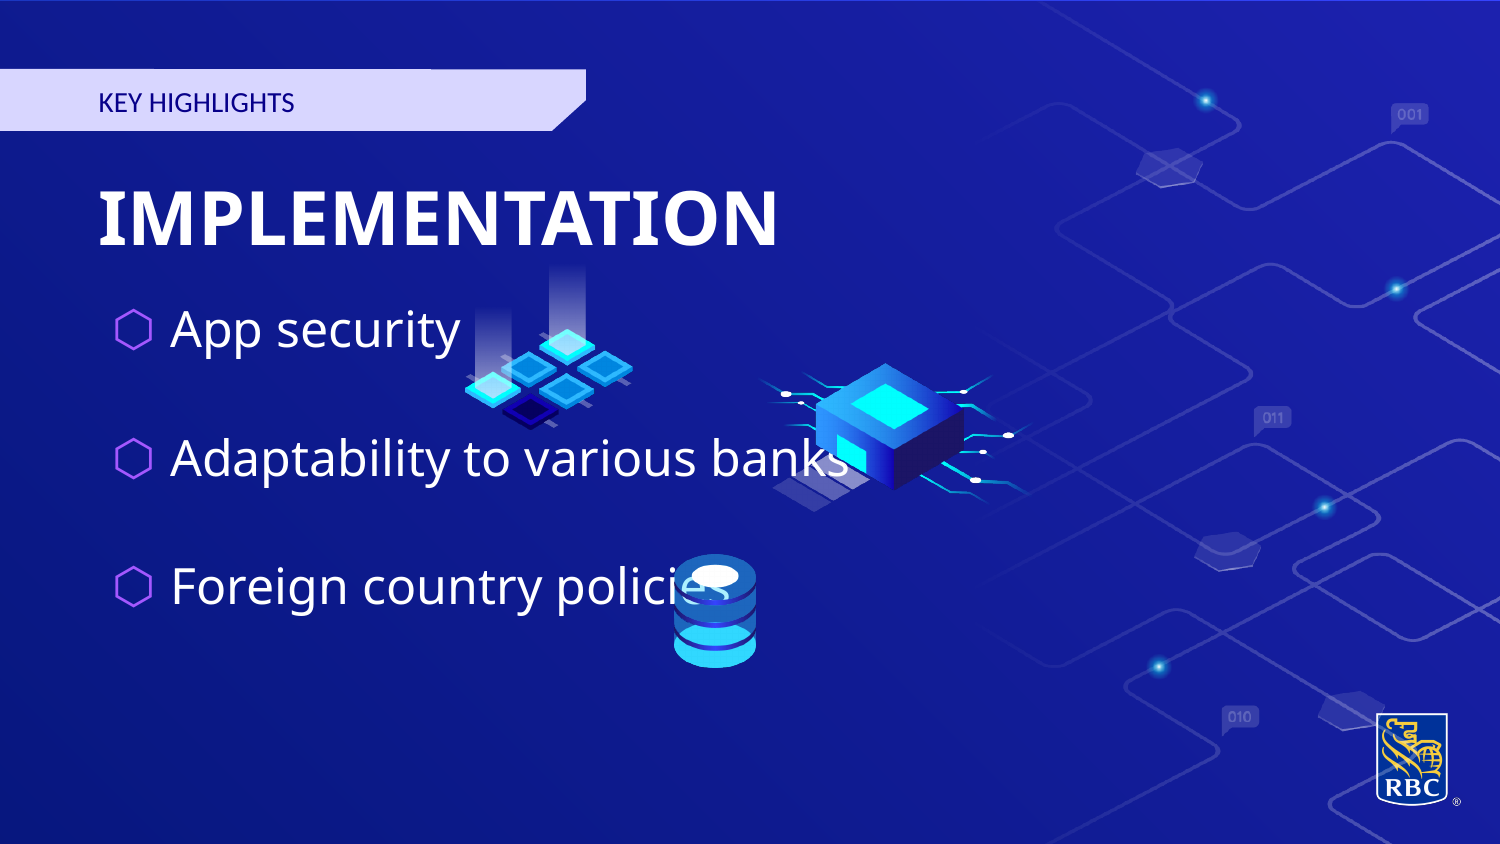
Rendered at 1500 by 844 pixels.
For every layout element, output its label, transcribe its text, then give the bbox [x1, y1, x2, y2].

text_box IMPLEMENTATION [83, 163, 1071, 304]
text_box [0, 66, 589, 133]
picture [0, 0, 1500, 844]
list App security Adaptability to various banks Foreign country policies [95, 288, 1331, 761]
text_box KEY HIGHLIGHTS [83, 76, 549, 127]
